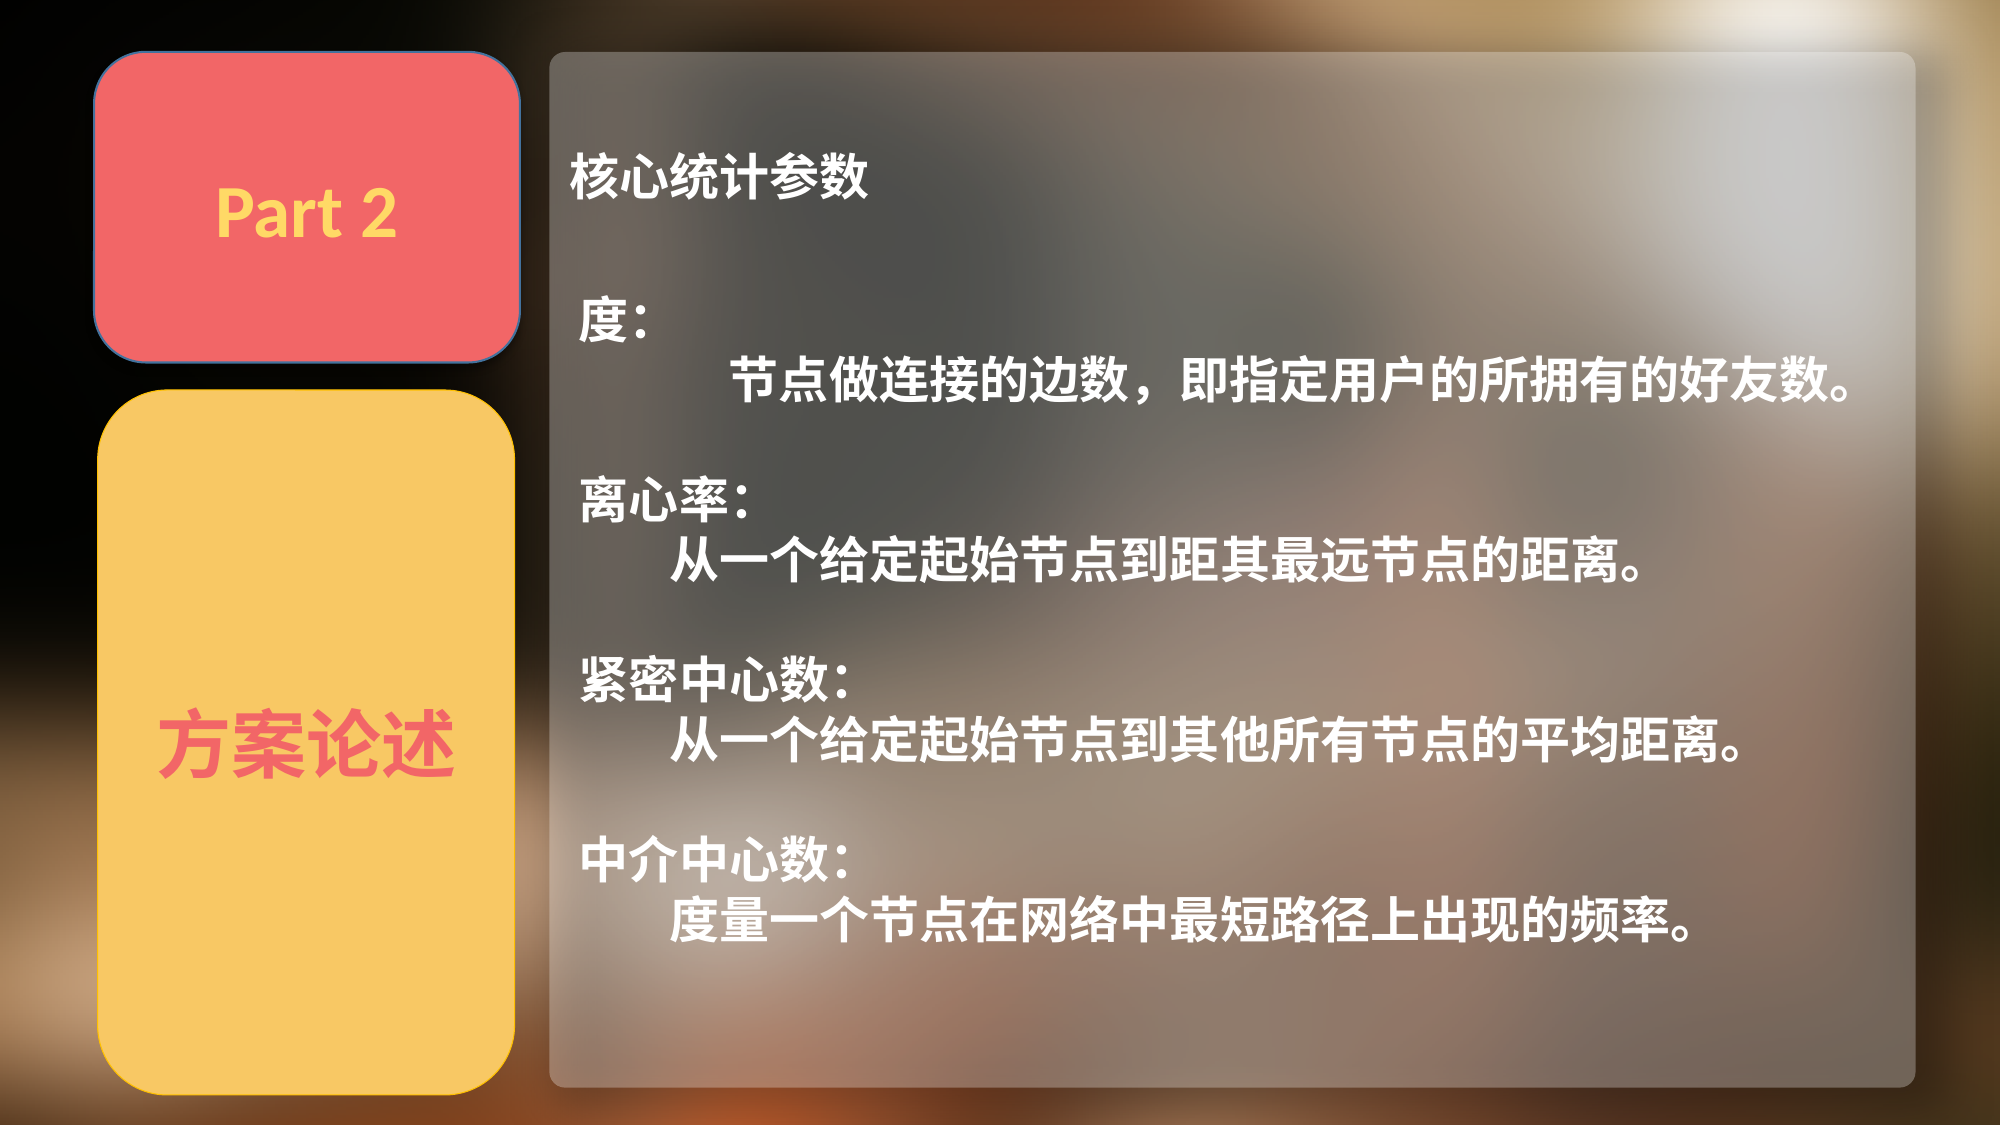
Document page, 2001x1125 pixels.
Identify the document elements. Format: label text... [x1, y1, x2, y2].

text_box 核心统计参数 [554, 137, 1561, 213]
text_box 方案论述 [97, 389, 516, 1096]
text_box 化 [526, 190, 530, 251]
text_box Part 2 [92, 50, 521, 364]
picture [0, 0, 2000, 1125]
text_box [548, 50, 1917, 1089]
text_box 度： 节点做连接的边数，即指定用户的所拥有的好友数。 离心率： 从一个给定起始节点到距其最远节点的距离。 紧密中心数： 从一个给定起始节点到其他所有节点的平均距离。 中介中心数： 度量一个节点在网络中最短路径上出现的频率。 [564, 281, 1846, 957]
